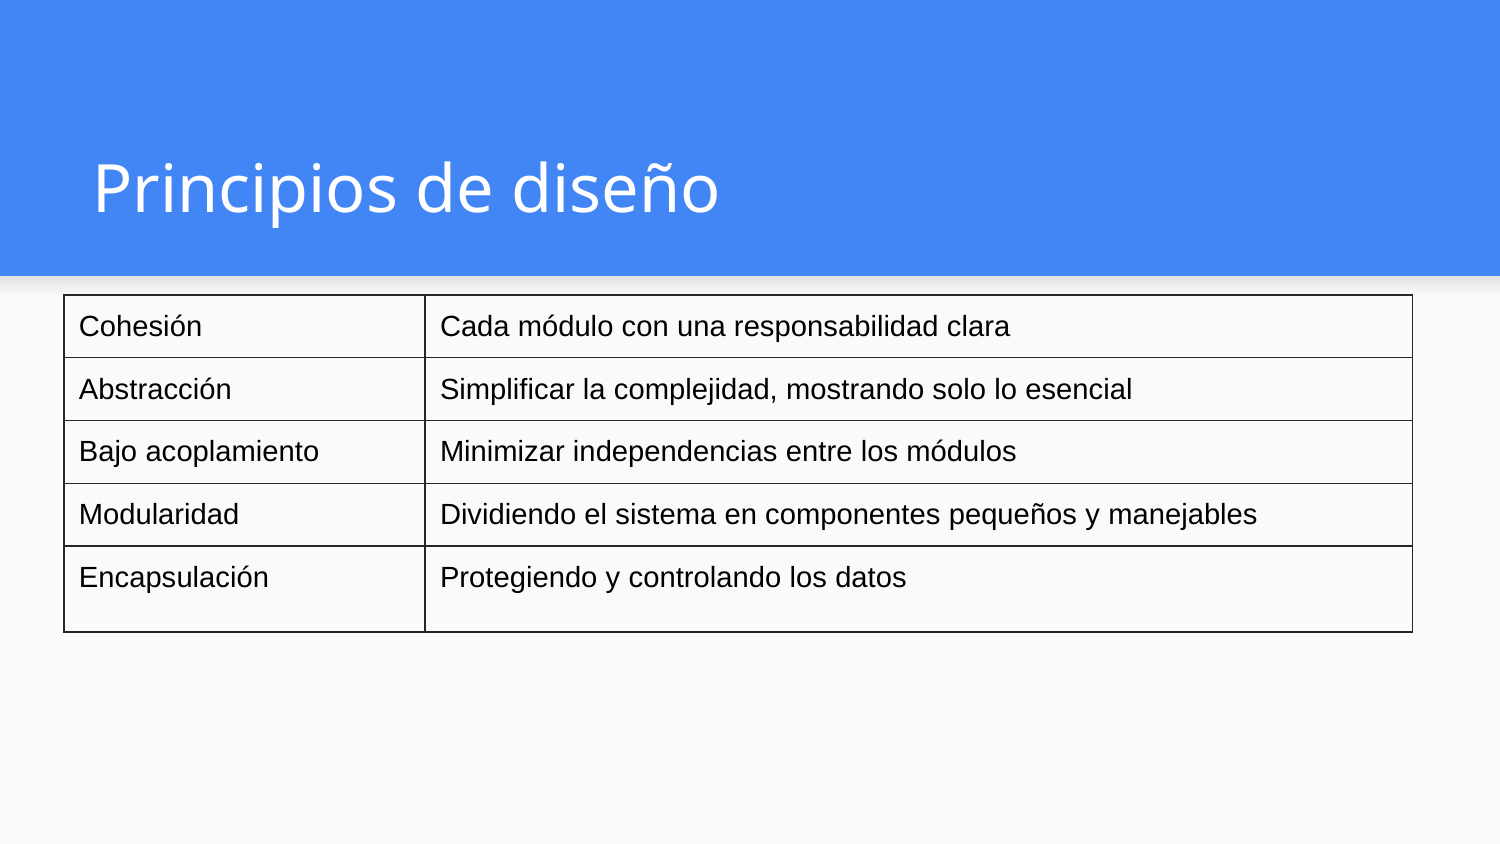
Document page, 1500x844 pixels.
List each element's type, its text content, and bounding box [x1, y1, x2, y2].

table_cell Dividiendo el sistema en componentes pequeños y manejables [426, 484, 1412, 545]
table_header Cohesión [65, 296, 424, 357]
title Principios de diseño [77, 121, 1427, 248]
table_cell Abstracción [65, 358, 424, 420]
table_header Cada módulo con una responsabilidad clara [426, 296, 1412, 357]
table_cell Bajo acoplamiento [65, 421, 424, 483]
table_cell Modularidad [65, 484, 424, 545]
table_cell Encapsulación [65, 547, 424, 631]
table_cell Simplificar la complejidad, mostrando solo lo esencial [426, 358, 1412, 420]
table_cell Minimizar independencias entre los módulos [426, 421, 1412, 483]
table_cell Protegiendo y controlando los datos [426, 547, 1412, 631]
